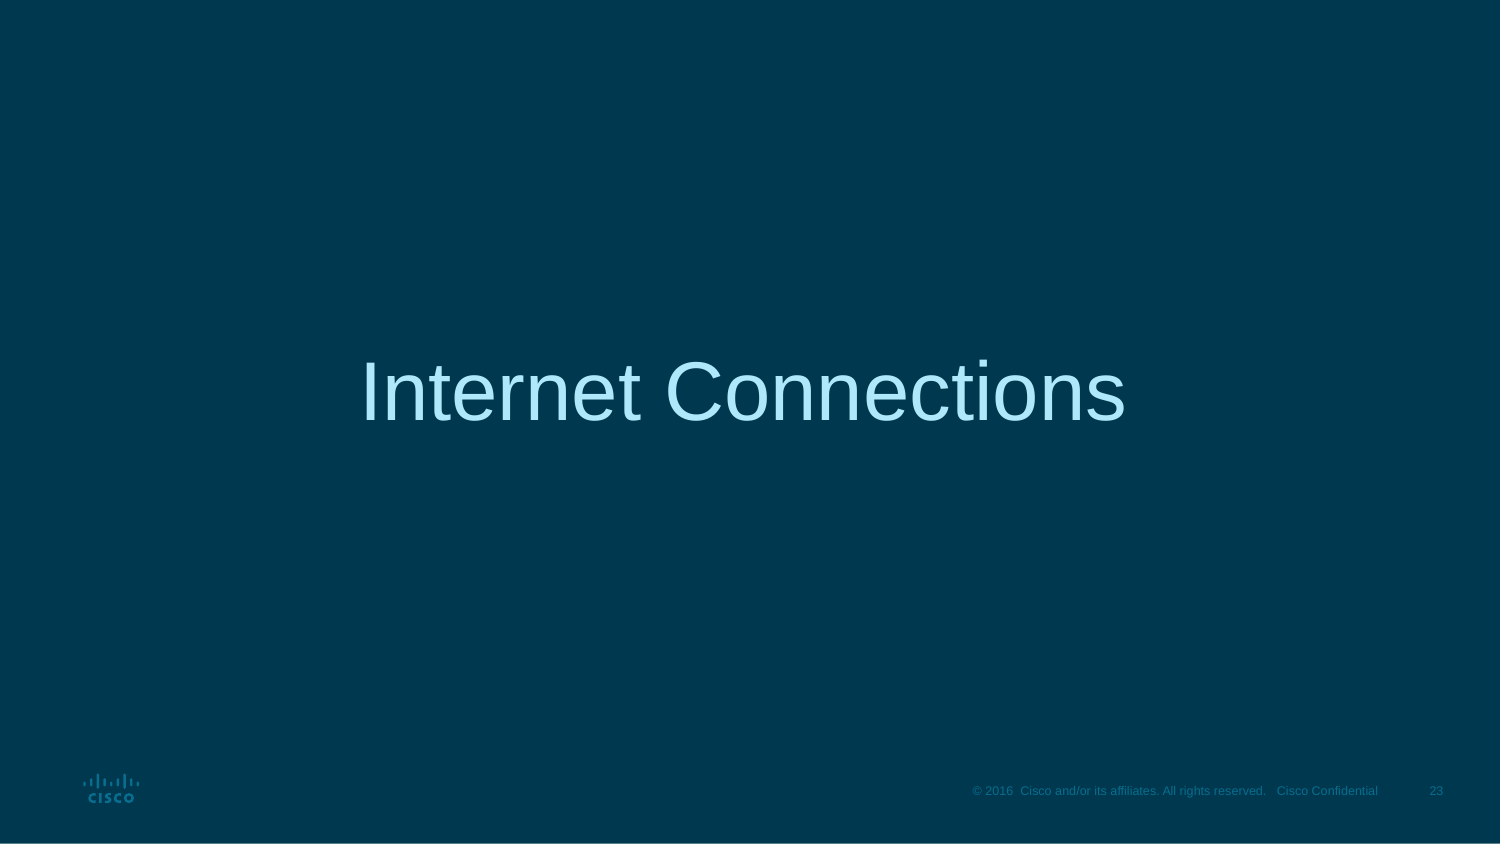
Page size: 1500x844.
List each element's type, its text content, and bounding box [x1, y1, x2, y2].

title Internet Connections [68, 150, 1419, 446]
